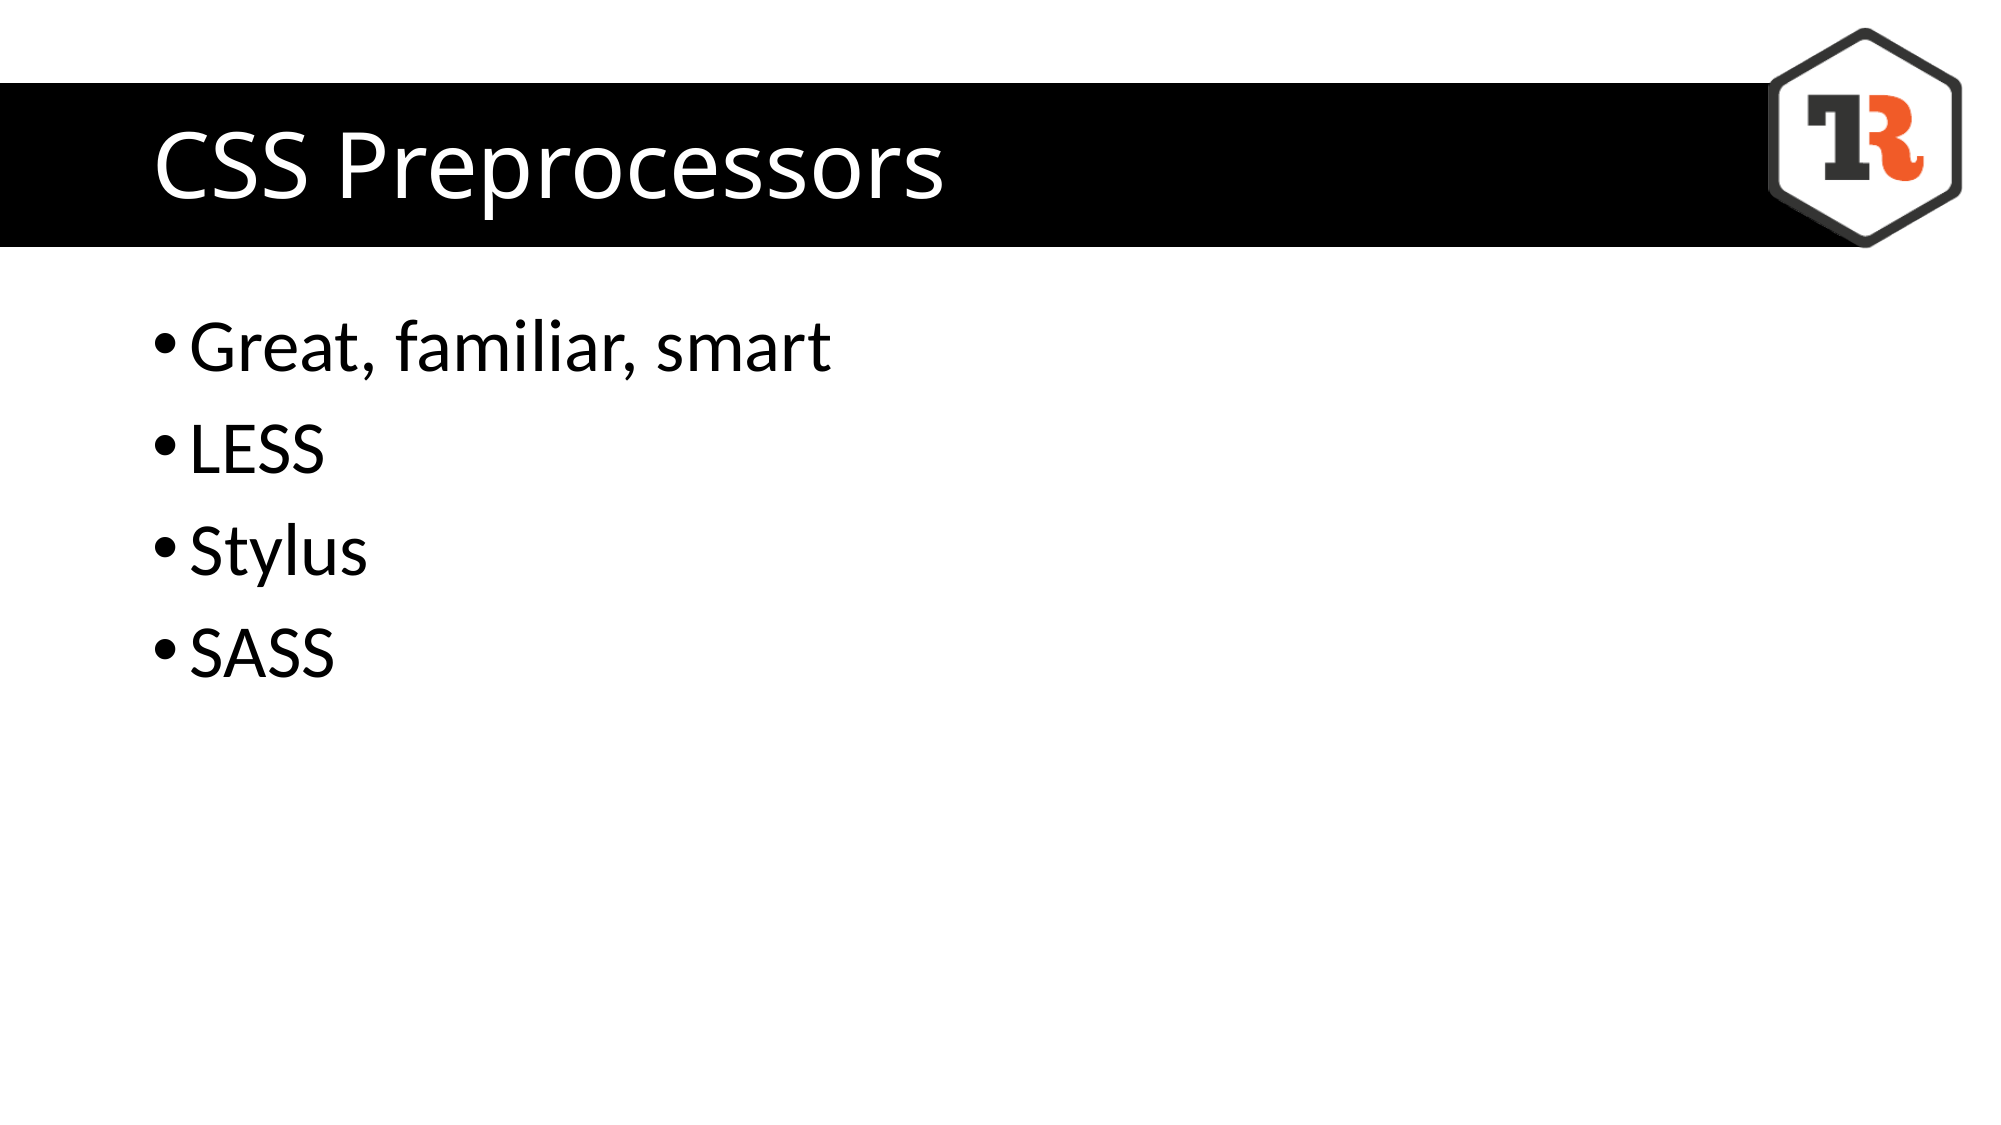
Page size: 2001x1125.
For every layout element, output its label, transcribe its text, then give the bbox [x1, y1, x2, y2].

title CSS Preprocessors [137, 59, 1863, 278]
list Great, familiar, smart LESS Stylus SASS [137, 299, 1863, 1014]
picture [1747, 20, 1981, 254]
